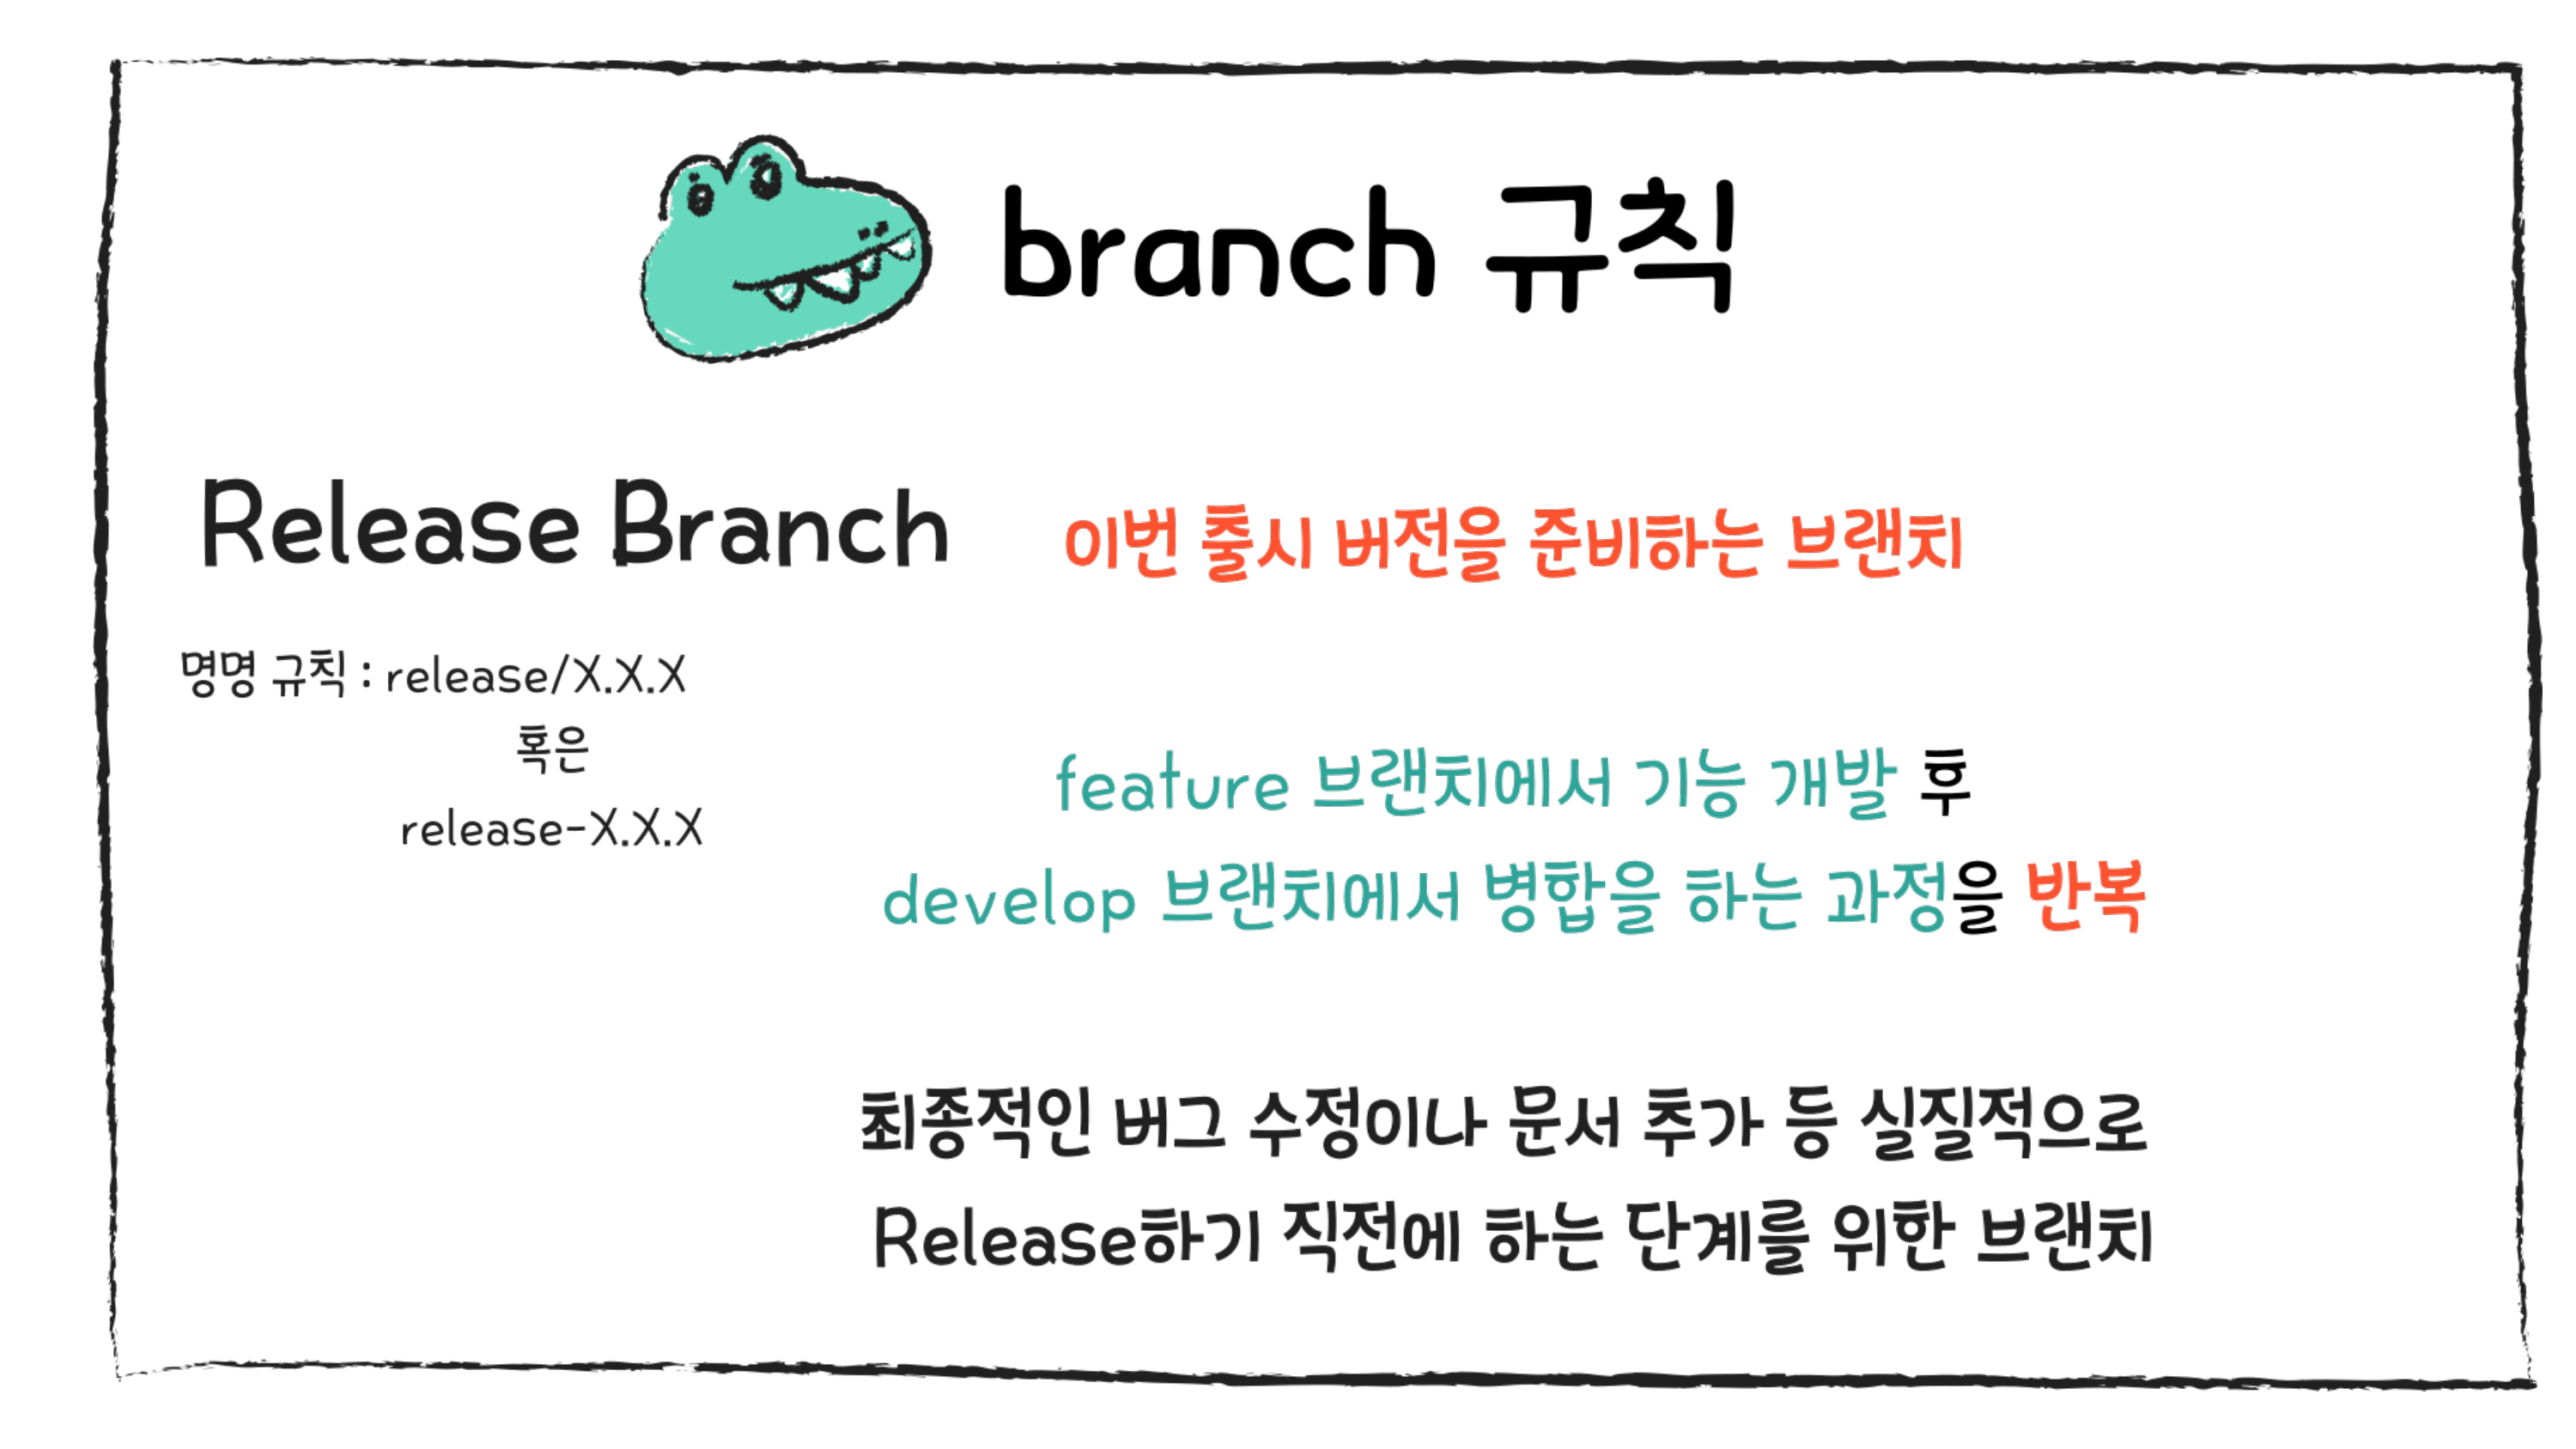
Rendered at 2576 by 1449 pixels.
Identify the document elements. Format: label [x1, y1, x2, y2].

picture [551, 1051, 2196, 1313]
picture [119, 416, 2007, 619]
text_box [630, 131, 930, 353]
picture [681, 113, 1816, 385]
text_box [92, 56, 2543, 1392]
picture [0, 627, 2188, 973]
